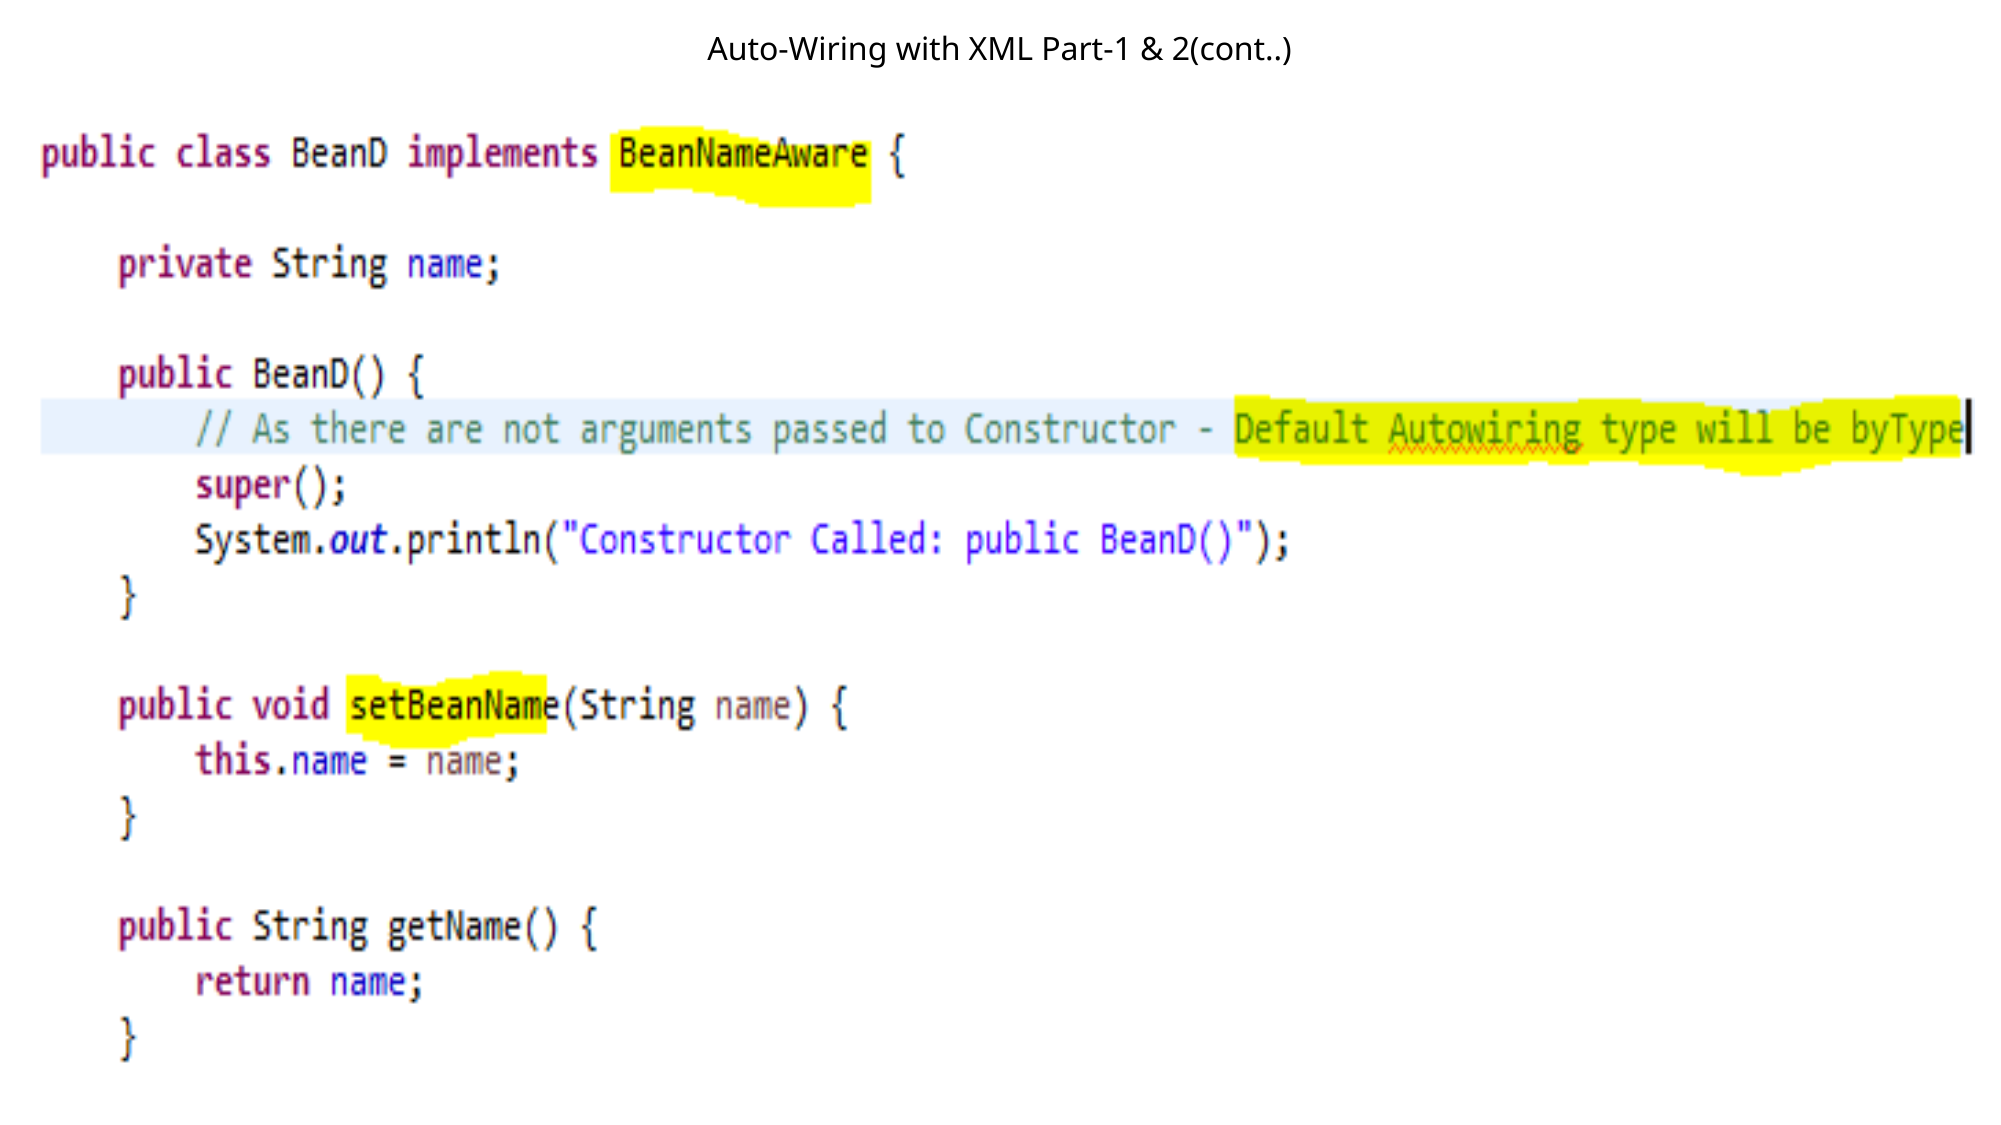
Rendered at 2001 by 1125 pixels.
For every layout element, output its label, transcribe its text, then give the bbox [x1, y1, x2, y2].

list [39, 124, 1975, 1070]
title Auto-Wiring with XML Part-1 & 2(cont..) [137, 24, 1863, 75]
